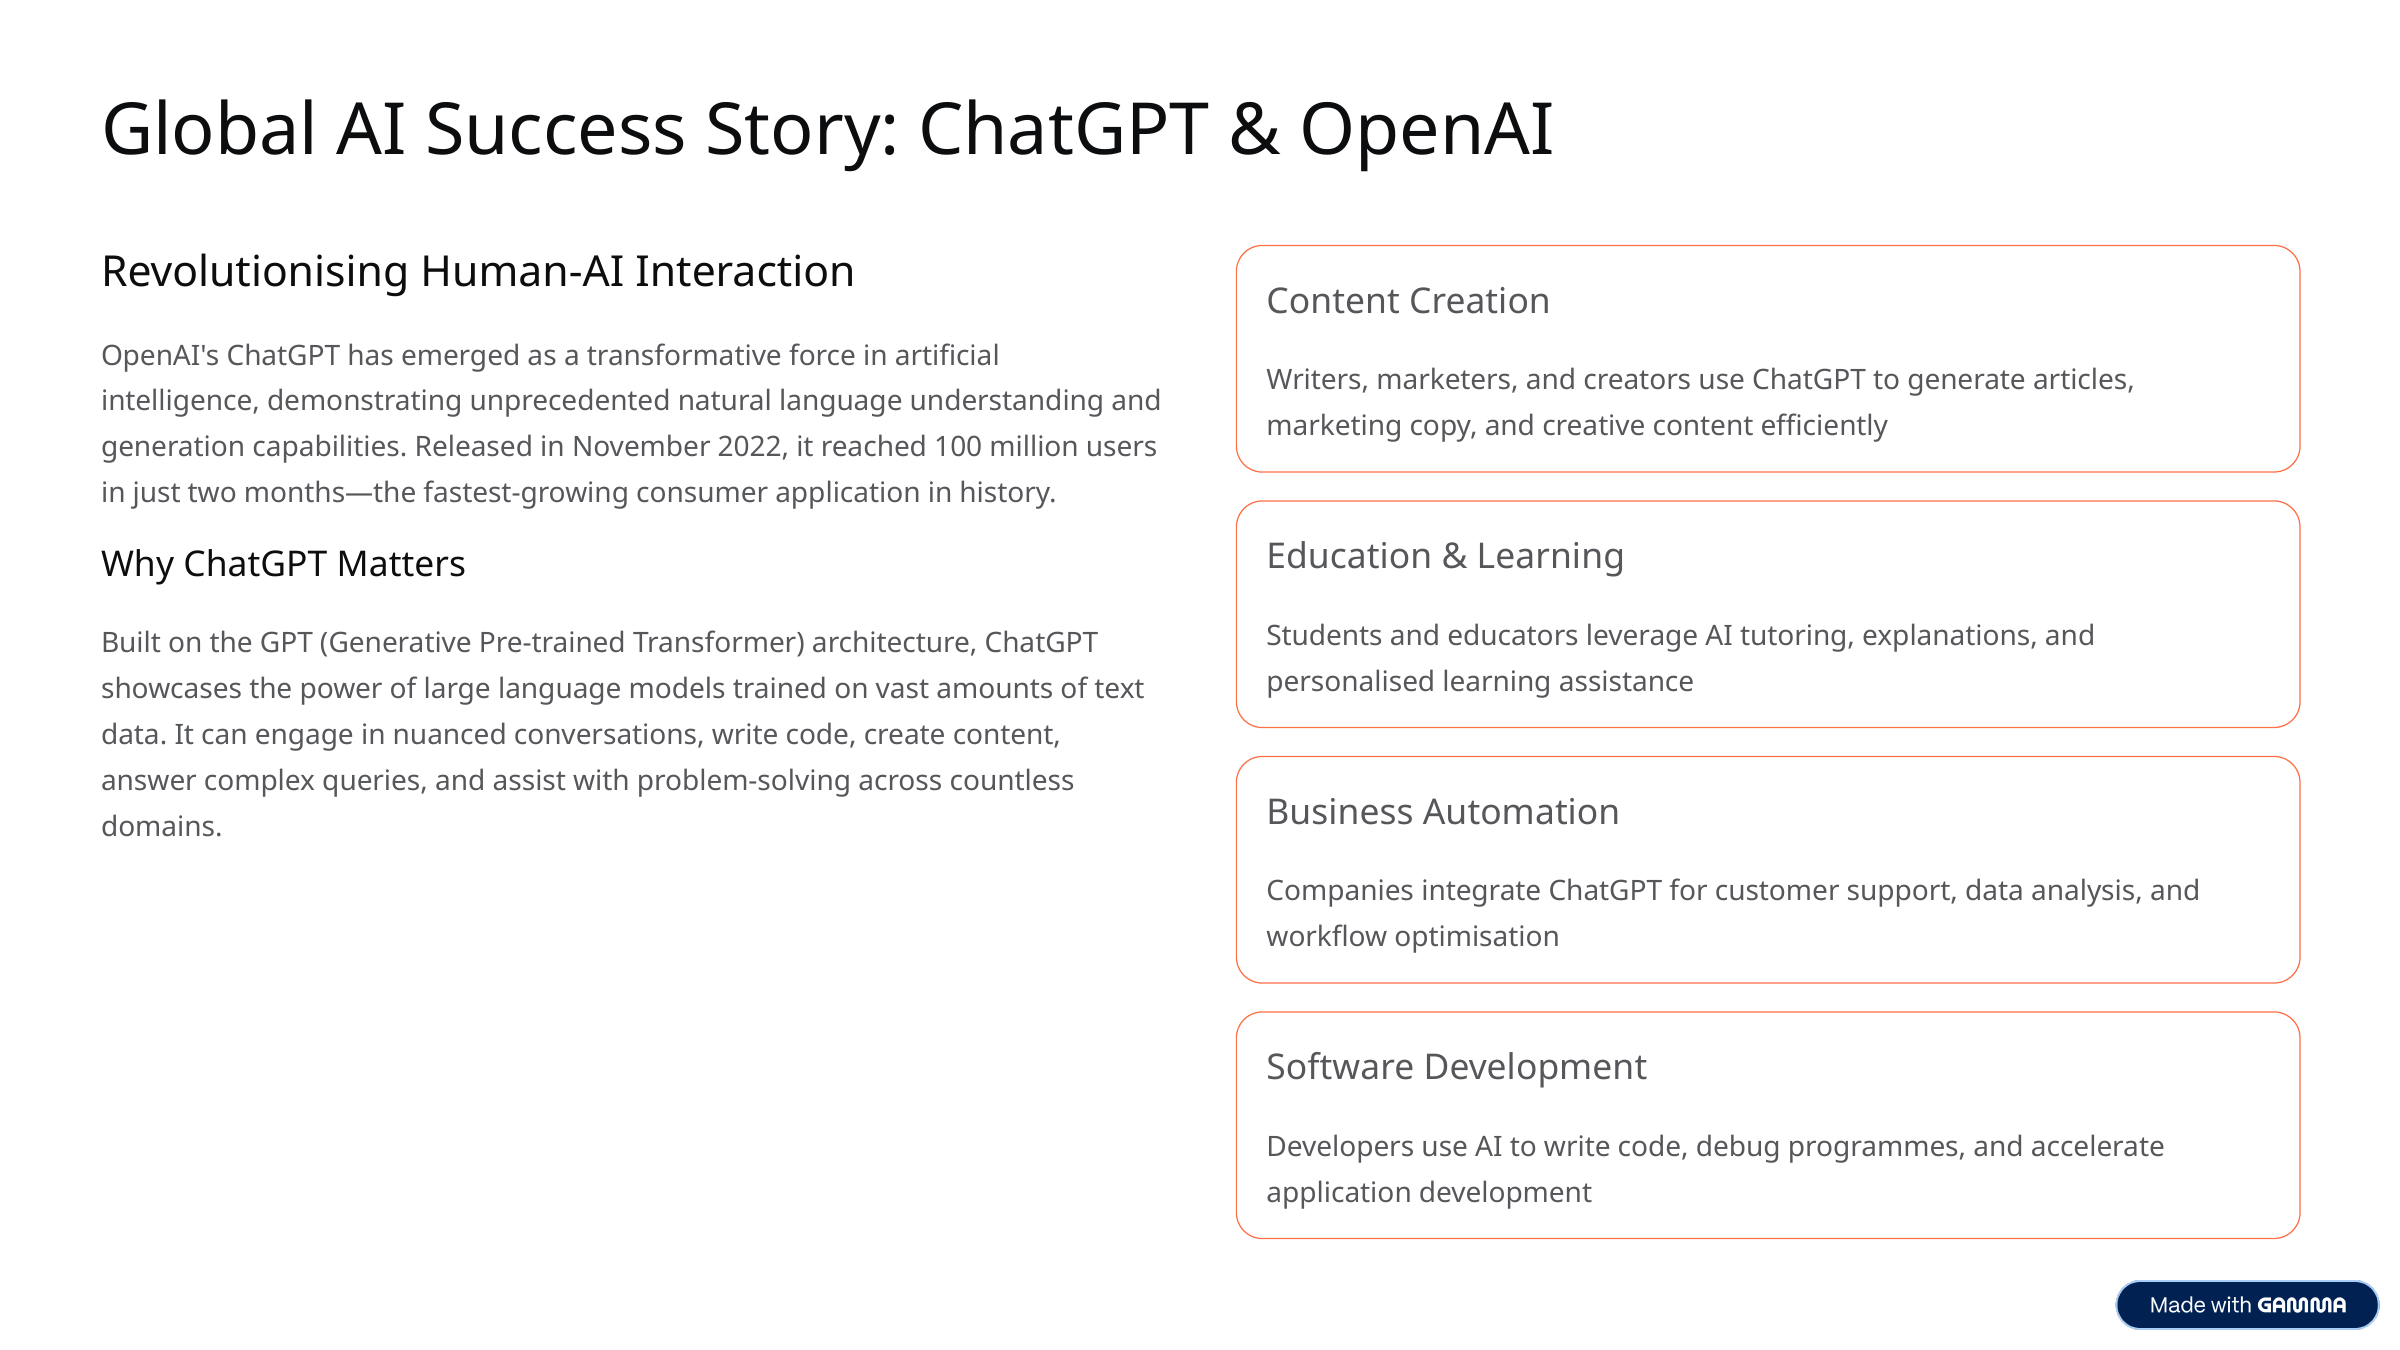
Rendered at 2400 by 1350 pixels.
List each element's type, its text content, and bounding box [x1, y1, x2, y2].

text_box Why ChatGPT Matters [101, 538, 481, 584]
text_box OpenAI's ChatGPT has emerged as a transformative force in artificial intelligence, demonstrating unprecedented natural language understanding and generation capabilities. Released in November 2022, it reached 100 million users in just two months—the fastest-growing consumer application in history. [101, 324, 1165, 510]
text_box Students and educators leverage AI tutoring, explanations, and personalised learning assistance [1266, 605, 2270, 698]
text_box Business Automation [1266, 786, 1628, 832]
text_box Built on the GPT (Generative Pre-trained Transformer) architecture, ChatGPT showcases the power of large language models trained on vast amounts of text data. It can engage in nuanced conversations, write code, create content, answer complex queries, and assist with problem-solving across countless domains. [101, 612, 1165, 844]
text_box [1236, 756, 2301, 984]
text_box Software Development [1266, 1042, 1656, 1088]
text_box [1236, 500, 2301, 728]
text_box Writers, marketers, and creators use ChatGPT to generate articles, marketing copy, and creative content efficiently [1266, 349, 2270, 442]
text_box Content Creation [1266, 275, 1628, 321]
text_box Revolutionising Human-AI Interaction [101, 241, 859, 296]
picture [2106, 1271, 2389, 1339]
text_box Education & Learning [1266, 531, 1630, 577]
text_box Developers use AI to write code, debug programmes, and accelerate application development [1266, 1116, 2270, 1209]
text_box Global AI Success Story: ChatGPT & OpenAI [101, 79, 1608, 170]
text_box [1236, 1011, 2301, 1239]
text_box [1236, 245, 2301, 473]
text_box Companies integrate ChatGPT for customer support, data analysis, and workflow optimisation [1266, 860, 2270, 953]
